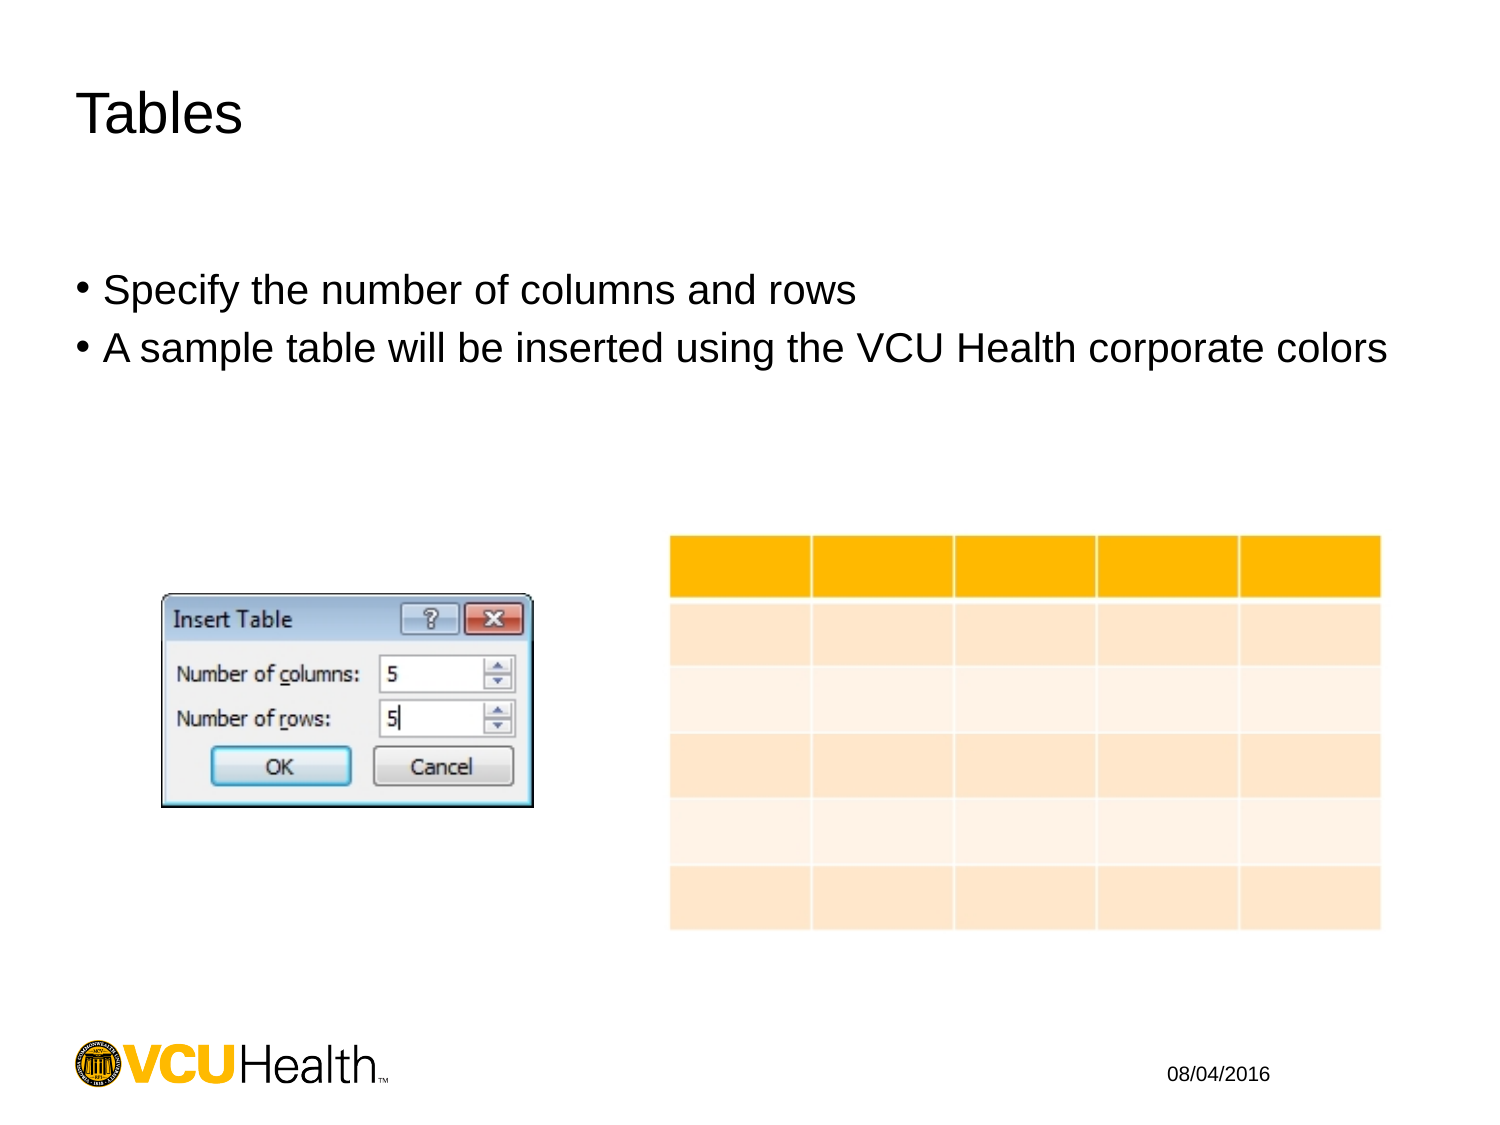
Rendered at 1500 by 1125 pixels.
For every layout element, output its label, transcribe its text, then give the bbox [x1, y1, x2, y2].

list Specify the number of columns and rows A sample table will be inserted using the VCU Health corporate colors [75, 262, 1425, 594]
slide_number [1061, 1060, 1286, 1086]
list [161, 593, 534, 809]
picture [0, 974, 526, 1125]
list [662, 528, 1393, 939]
title Tables [75, 75, 1425, 226]
